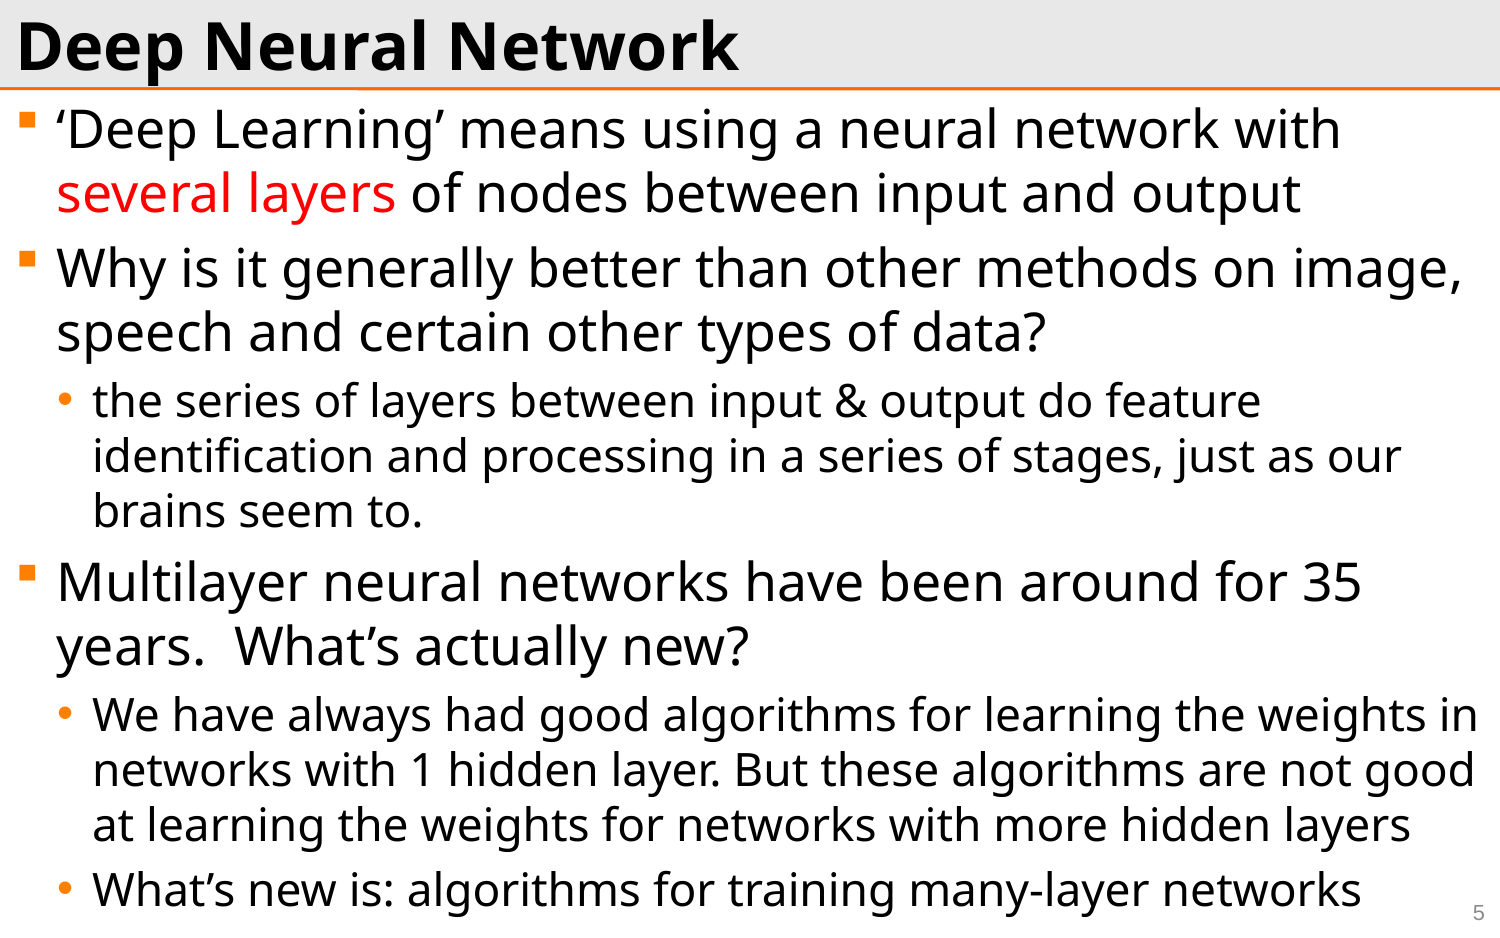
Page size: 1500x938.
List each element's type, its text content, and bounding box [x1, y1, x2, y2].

list ‘Deep Learning’ means using a neural network with several layers of nodes between input and output Why is it generally better than other methods on image, speech and certain other types of data? the series of layers between input & output do feature identification and processing in a series of stages, just as our brains seem to. Multilayer neural networks have been around for 35 years. What’s actually new? We have always had good algorithms for learning the weights in networks with 1 hidden layer. But these algorithms are not good at learning the weights for networks with more hidden layers What’s new is: algorithms for training many-layer networks [0, 87, 1500, 937]
title Deep Neural Network [0, 0, 1500, 87]
slide_number 5 [1438, 887, 1500, 937]
